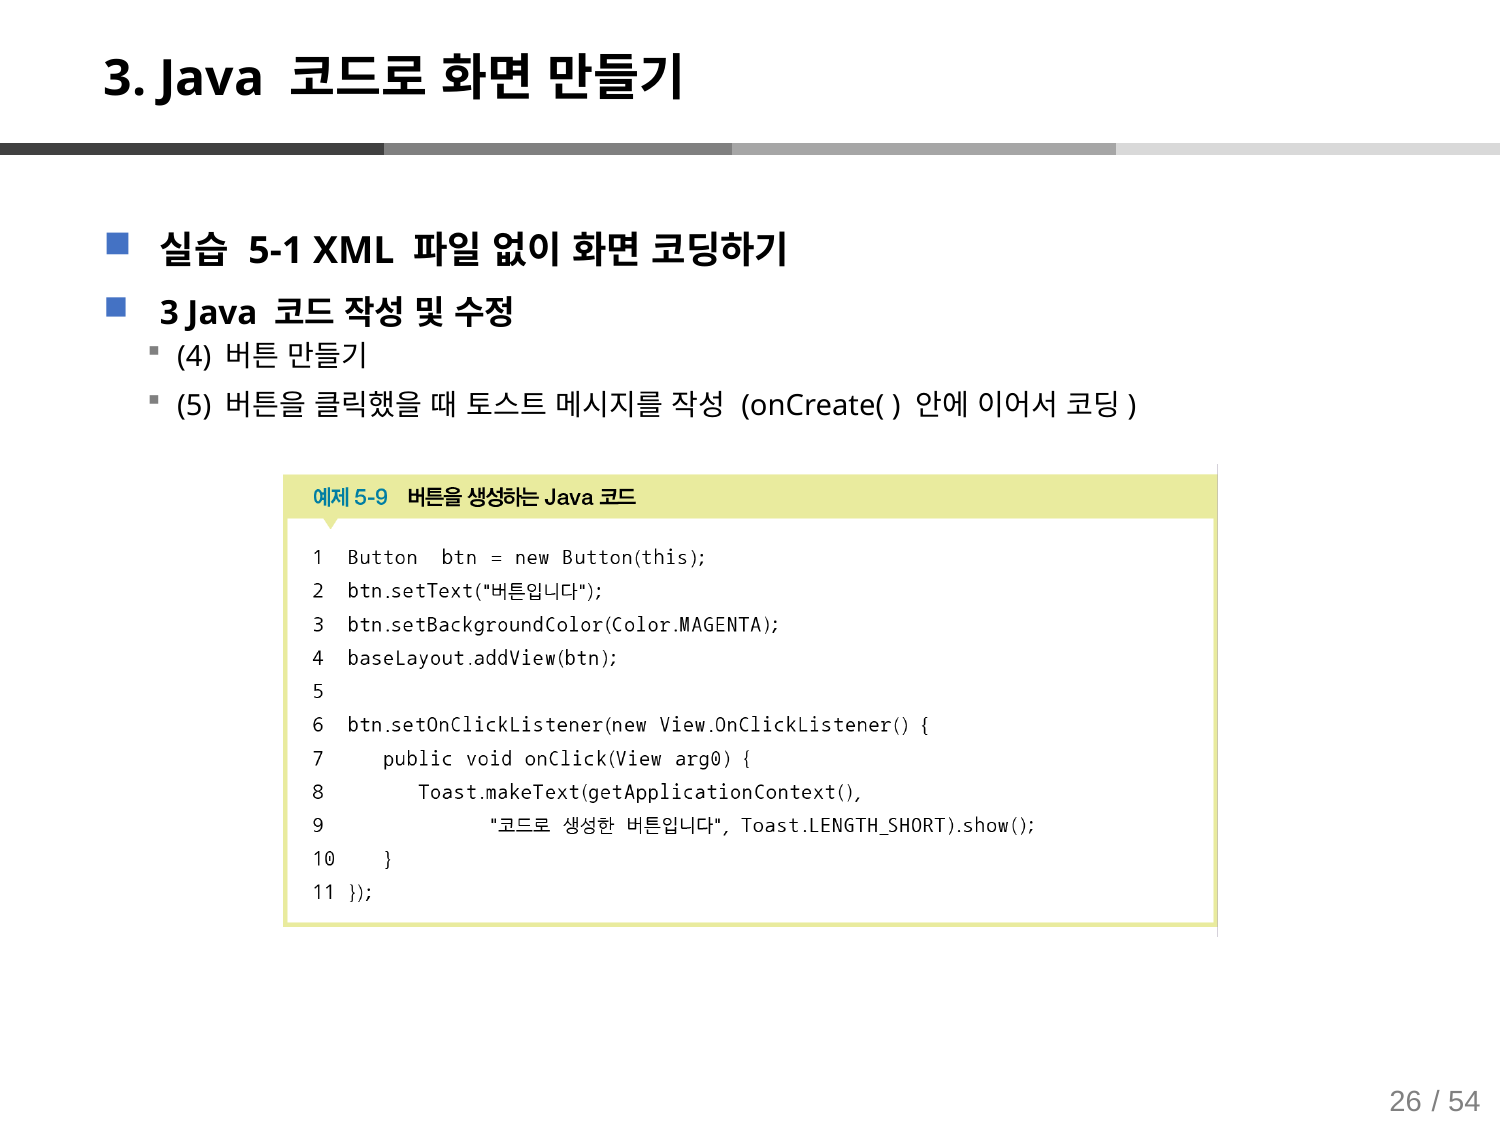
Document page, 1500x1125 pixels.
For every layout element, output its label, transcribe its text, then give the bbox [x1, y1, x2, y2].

picture [273, 464, 1227, 937]
list 실습 5-1 XML 파일 없이 화면 코딩하기 3 Java 코드 작성 및 수정 (4) 버튼 만들기 (5) 버튼을 클릭했을 때 토스트 메시지를 작성 (onCreate( ) 안에 이어서 코딩) [88, 196, 1436, 1083]
title 3. Java 코드로 화면 만들기 [88, 30, 1211, 121]
